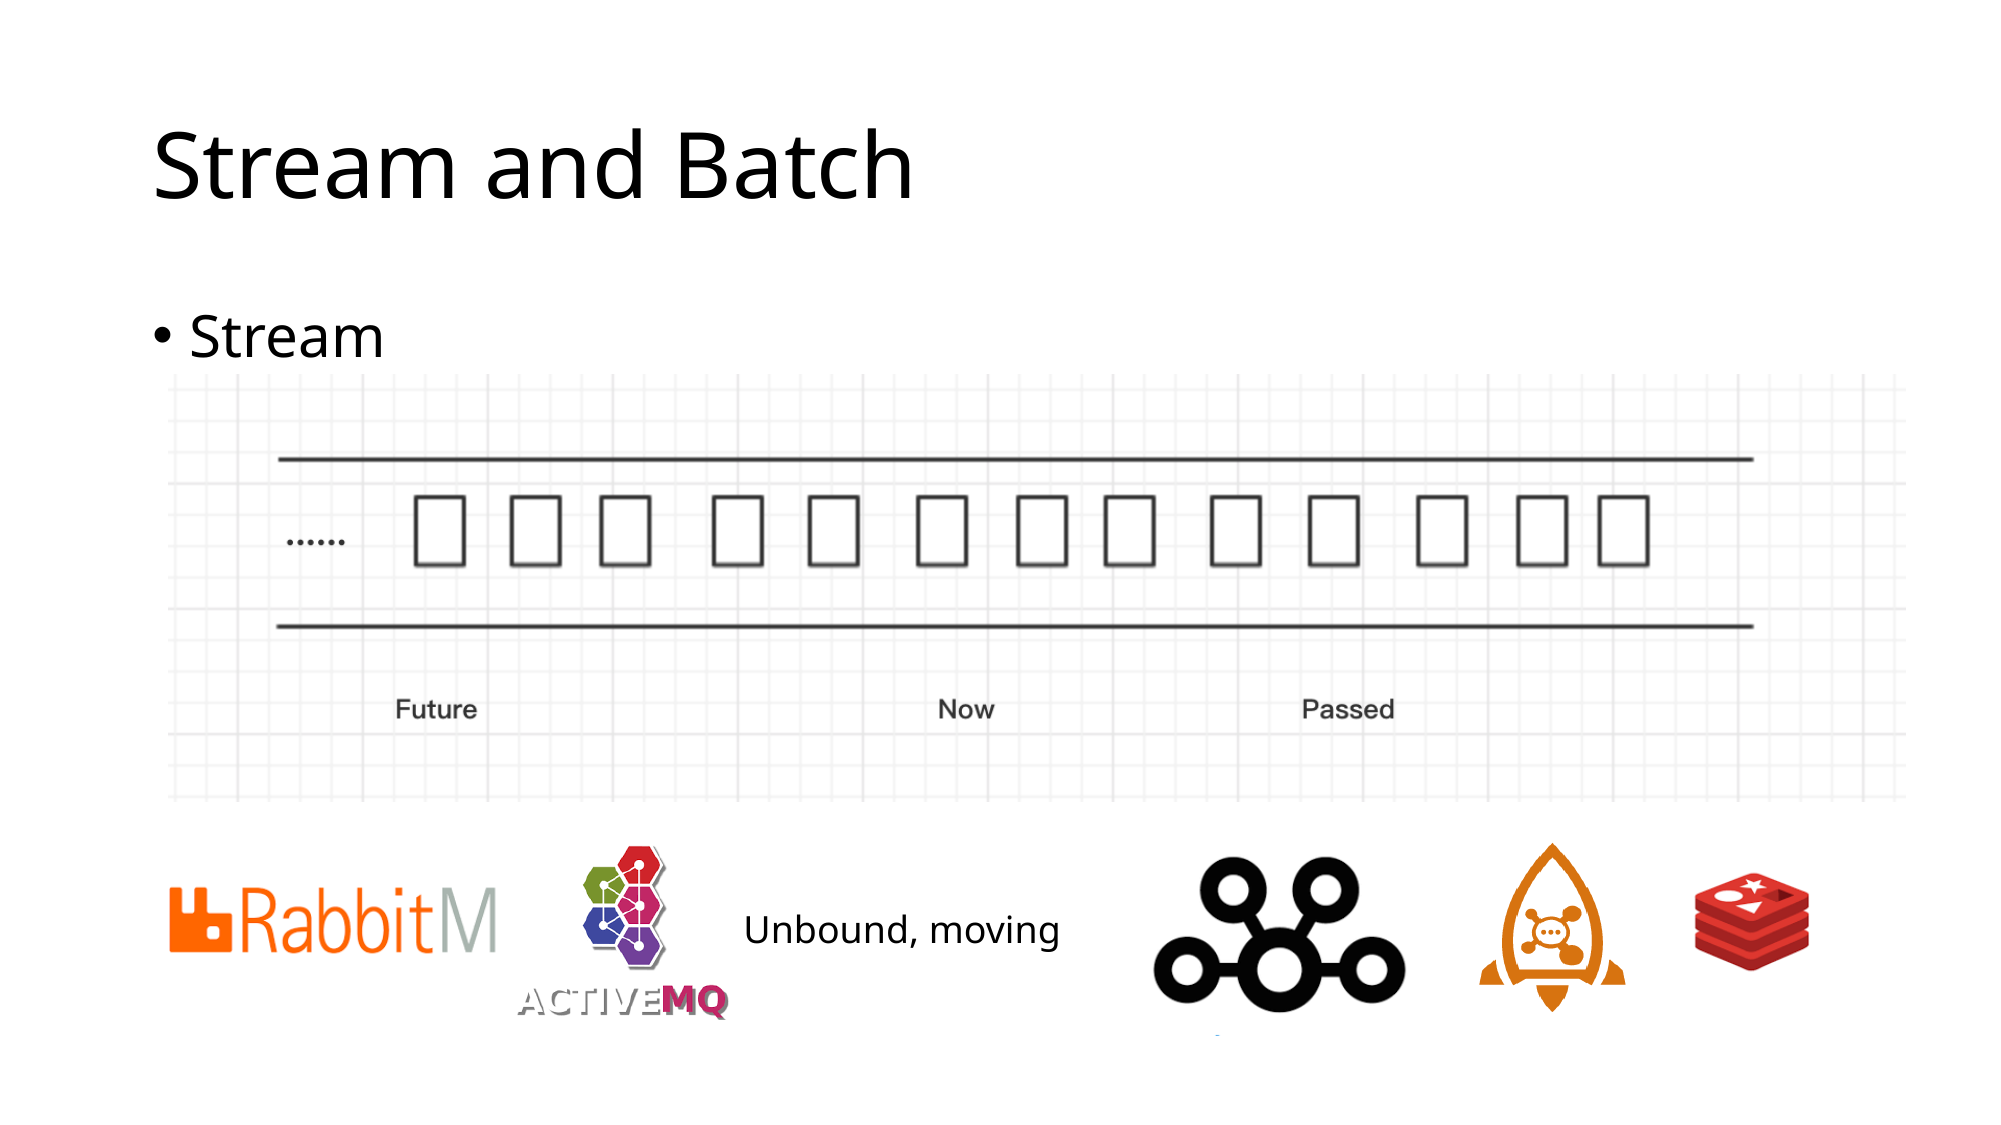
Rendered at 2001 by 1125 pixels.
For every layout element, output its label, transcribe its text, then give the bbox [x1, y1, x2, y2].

title Stream and Batch [137, 59, 1863, 278]
text_box Unbound, moving [732, 898, 1113, 958]
picture [1448, 839, 1657, 1014]
picture [168, 831, 732, 1020]
list Stream [137, 299, 1863, 1014]
picture [168, 374, 1906, 802]
picture [1141, 839, 1419, 1036]
picture [1662, 839, 1997, 1005]
